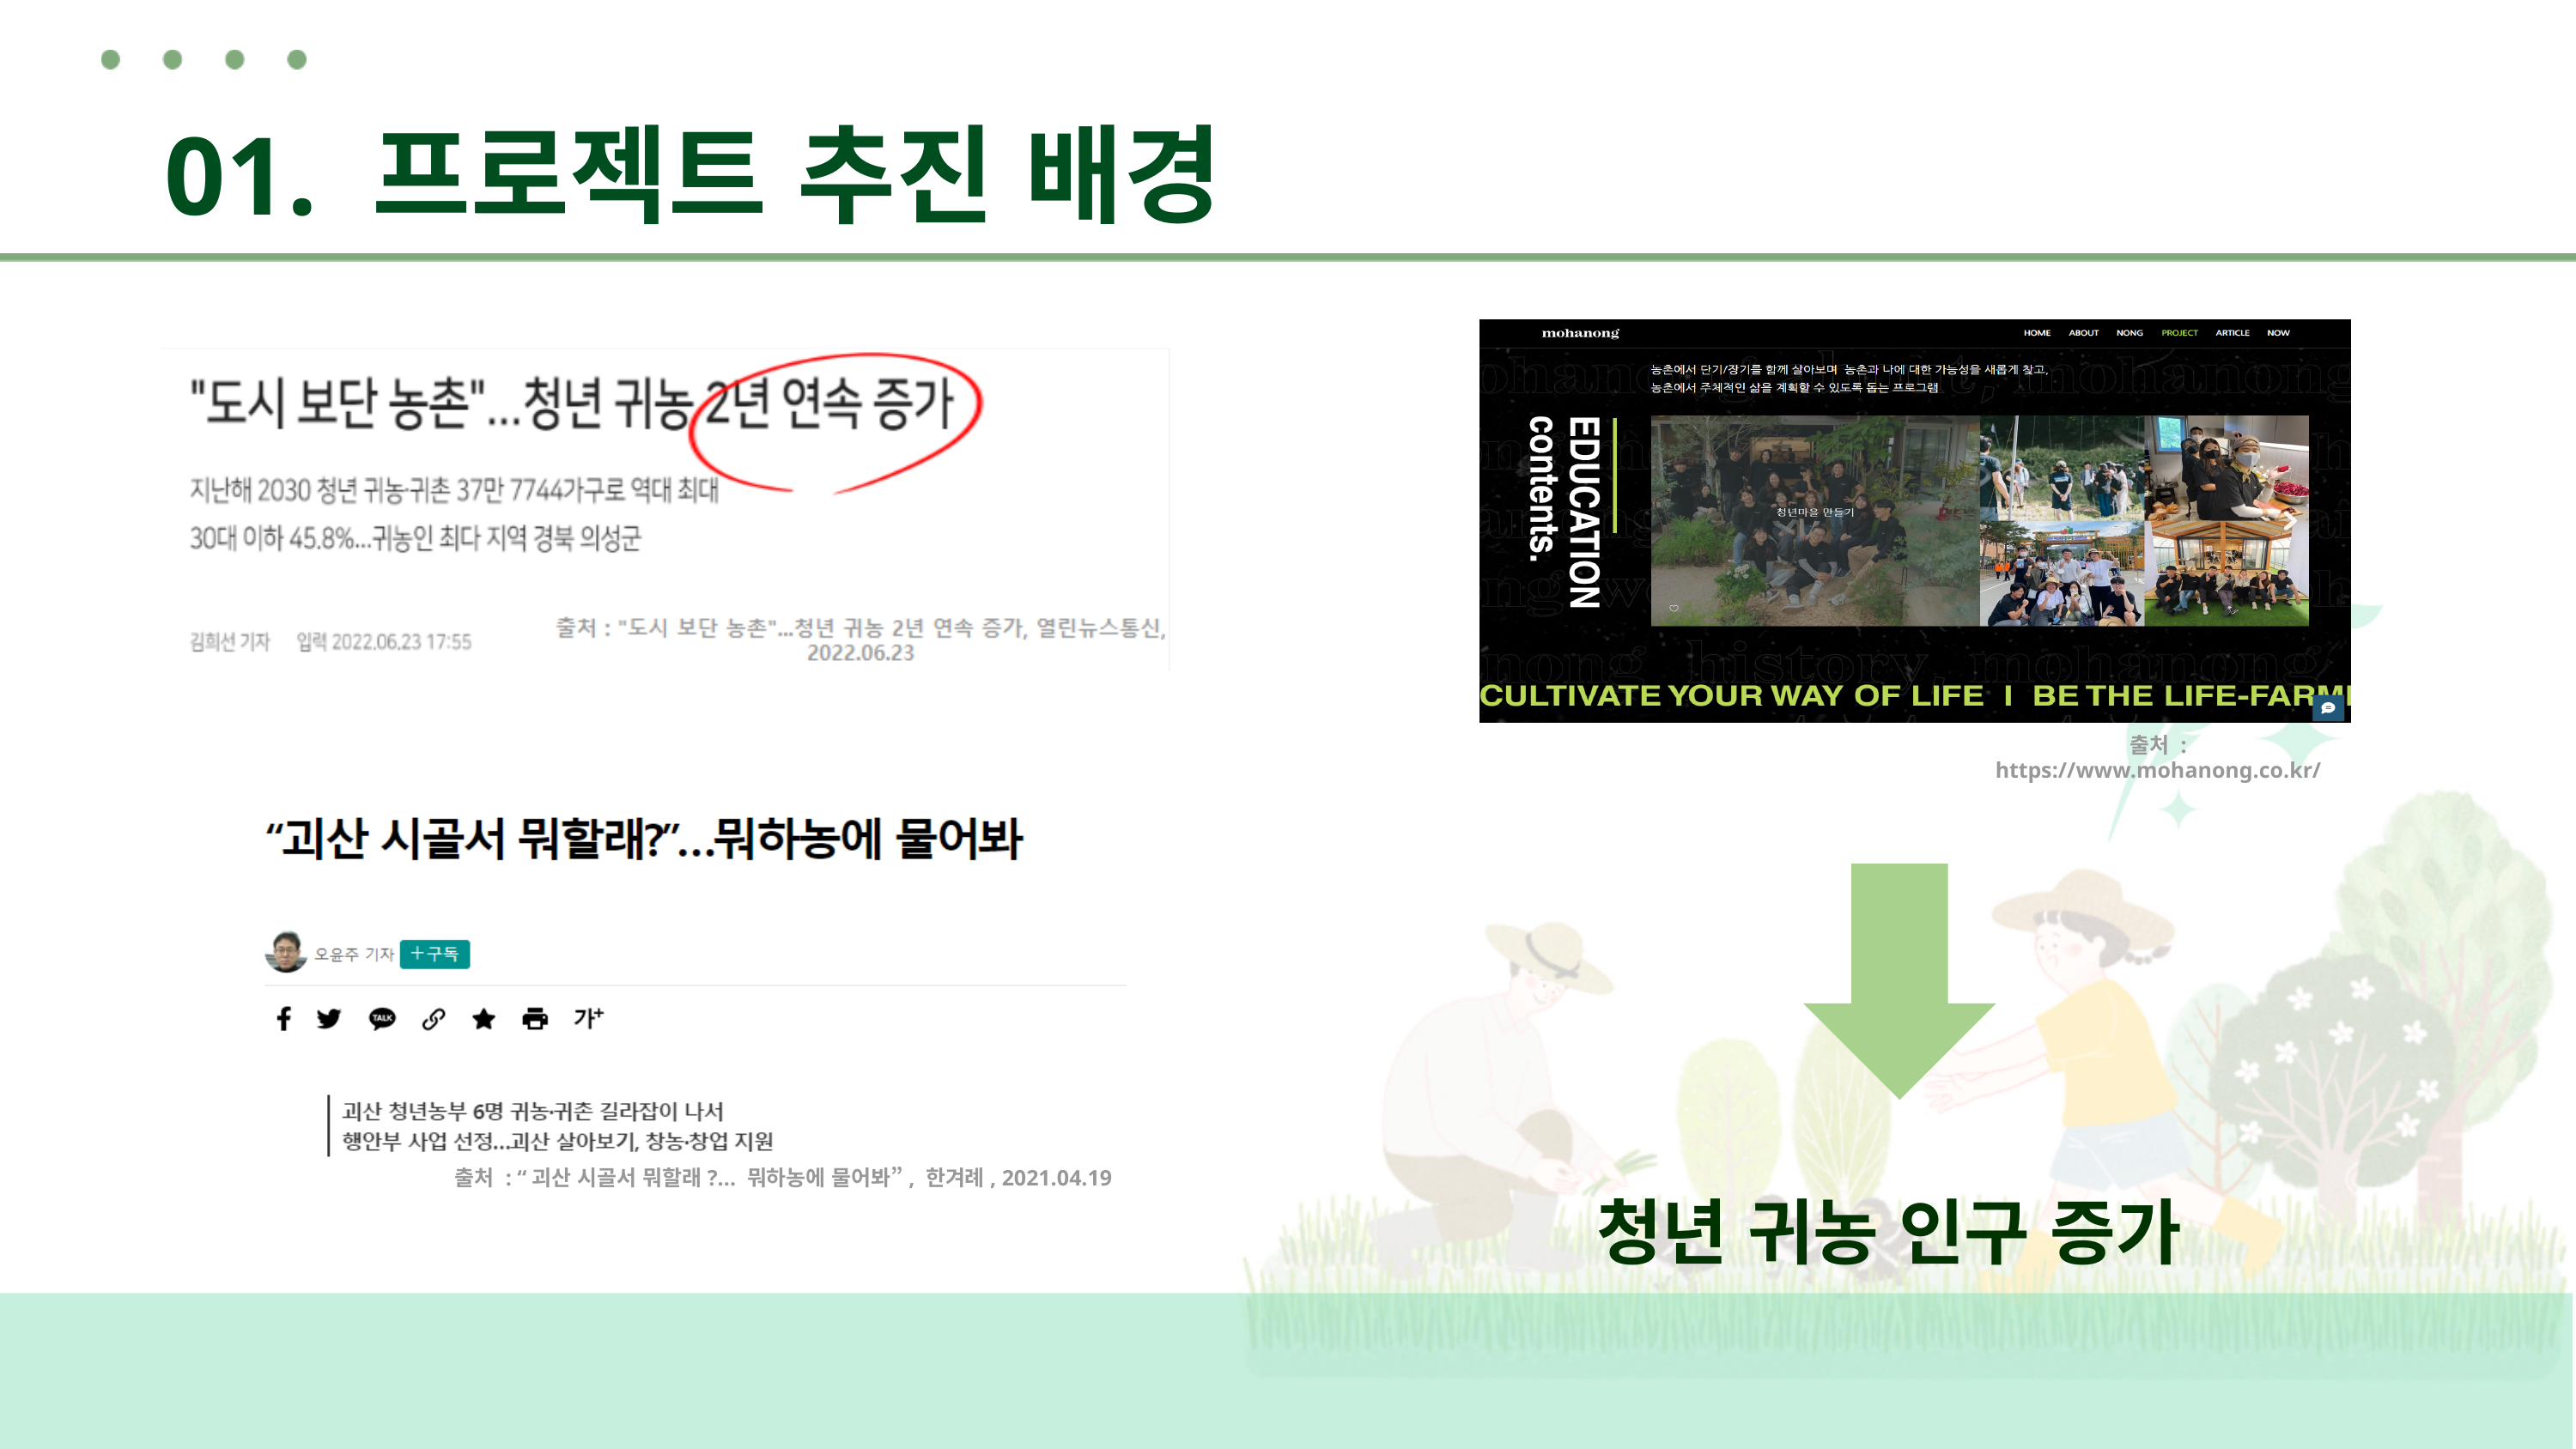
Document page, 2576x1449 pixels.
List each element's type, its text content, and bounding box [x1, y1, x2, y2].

text_box [1801, 863, 1999, 1101]
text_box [0, 253, 2576, 262]
text_box 01. 프로젝트 추진 배경 [152, 101, 1327, 243]
picture [161, 347, 1170, 671]
text_box 청년 귀농 인구 증가 [1288, 1180, 2490, 1280]
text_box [235, 795, 1138, 1197]
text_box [101, 51, 307, 70]
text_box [1479, 319, 2351, 789]
